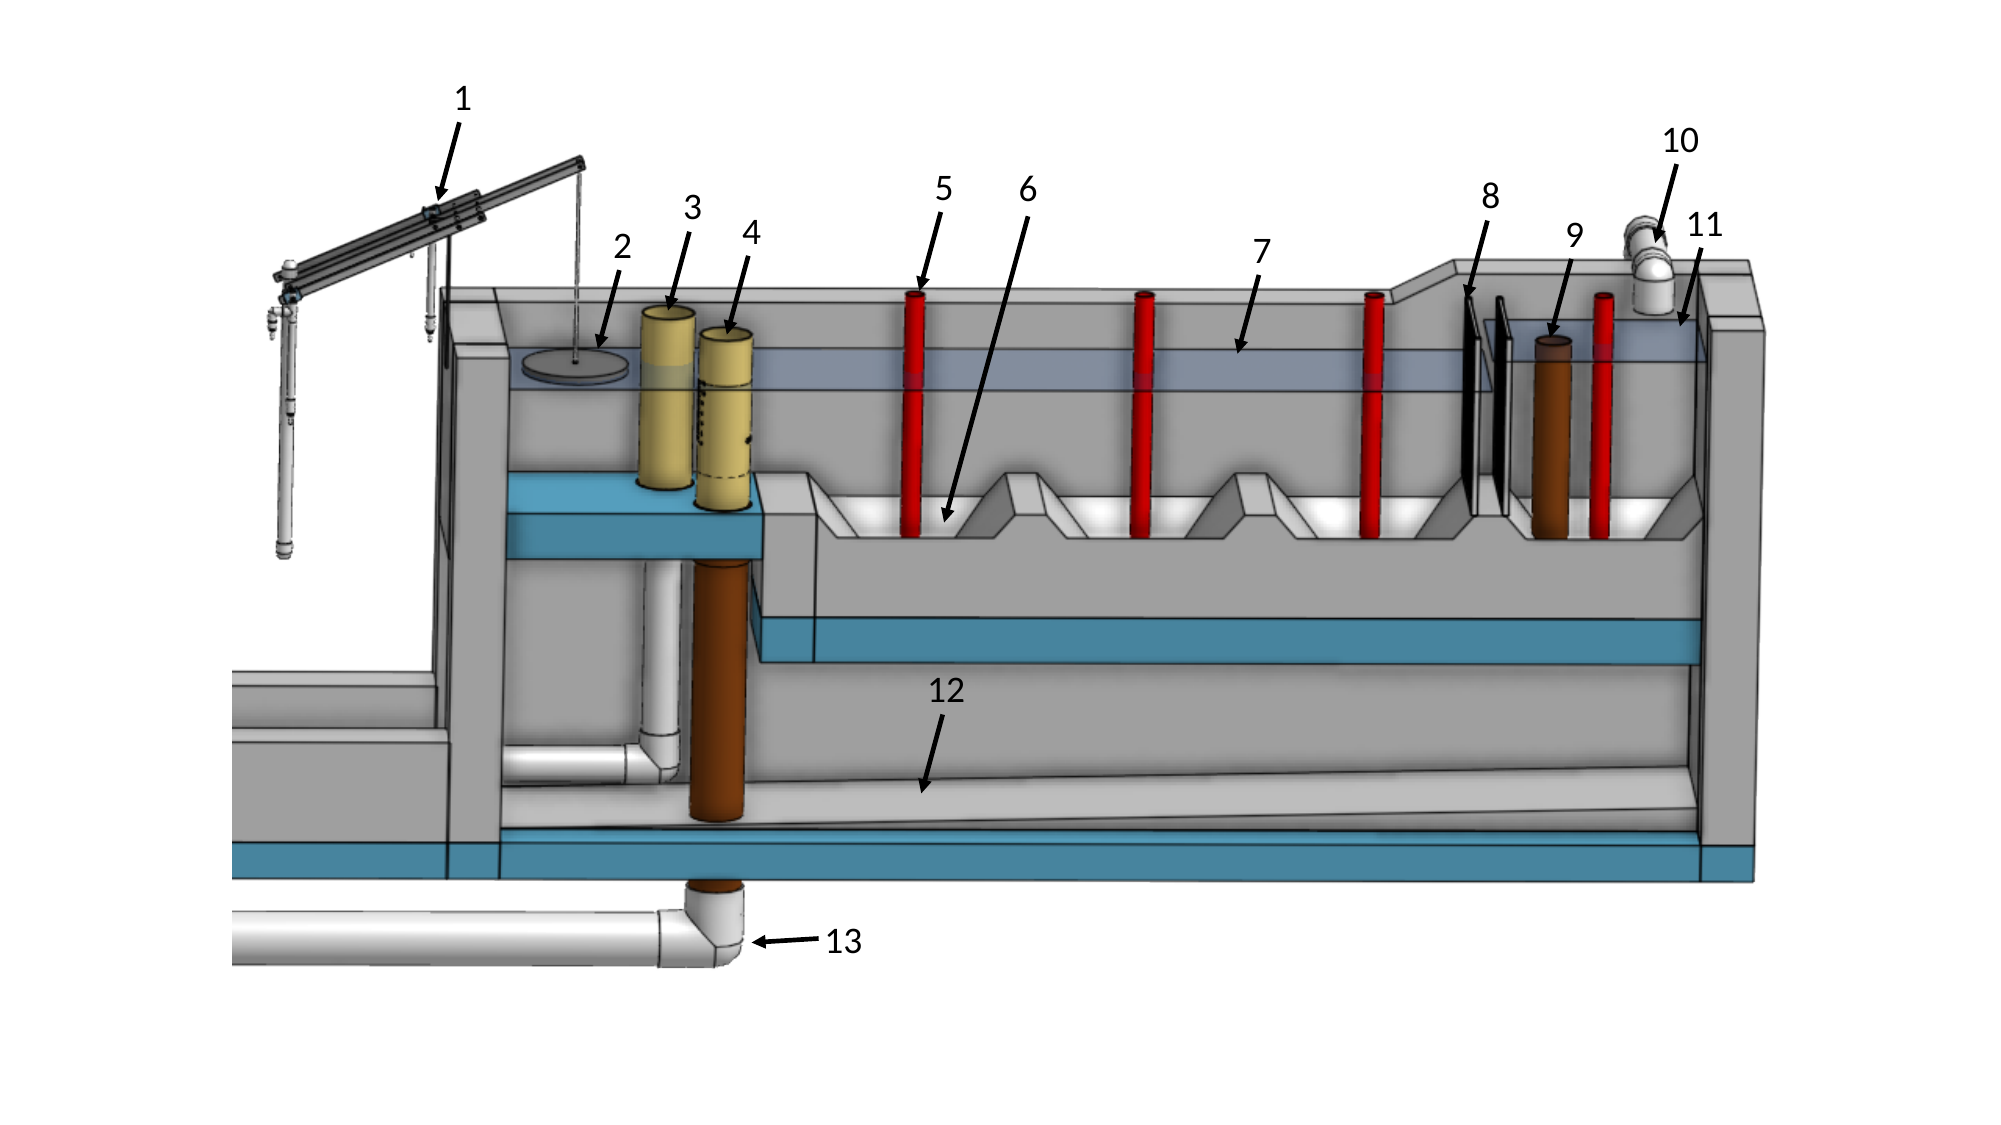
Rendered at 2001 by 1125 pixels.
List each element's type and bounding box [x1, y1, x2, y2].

text_box [1237, 218, 1287, 354]
text_box [919, 155, 969, 291]
text_box [751, 908, 878, 969]
text_box [1670, 191, 1740, 327]
text_box [667, 175, 718, 311]
picture [232, 133, 1768, 992]
text_box [726, 199, 777, 335]
text_box [1549, 202, 1600, 338]
text_box [1465, 164, 1516, 300]
text_box [944, 156, 1053, 523]
text_box [1645, 107, 1715, 243]
text_box [911, 658, 981, 794]
text_box [597, 213, 648, 349]
text_box [437, 65, 488, 202]
